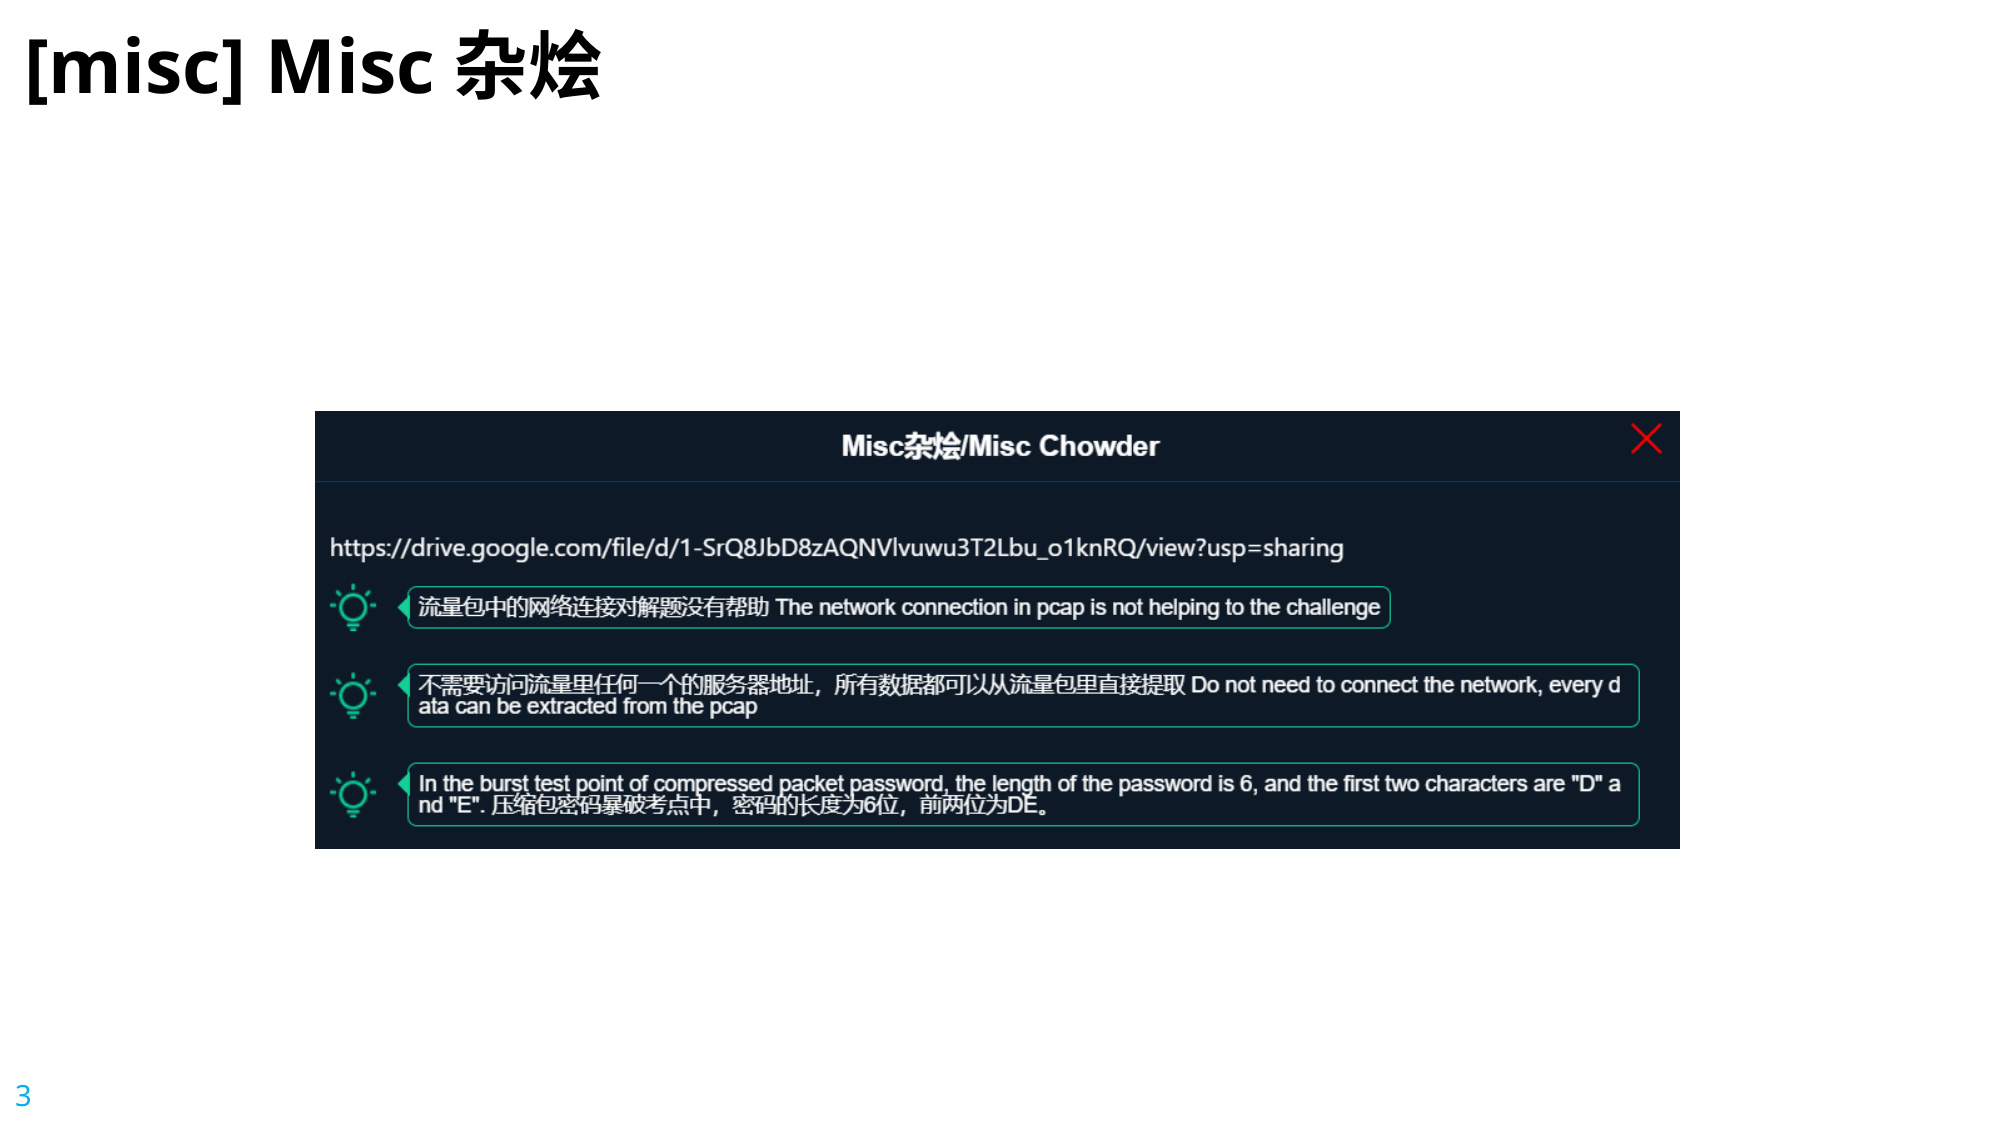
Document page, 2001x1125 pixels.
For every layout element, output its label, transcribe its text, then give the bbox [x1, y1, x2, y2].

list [315, 411, 1680, 849]
title [misc] Misc杂烩 [9, 11, 1987, 128]
slide_number 3 [0, 1065, 131, 1125]
